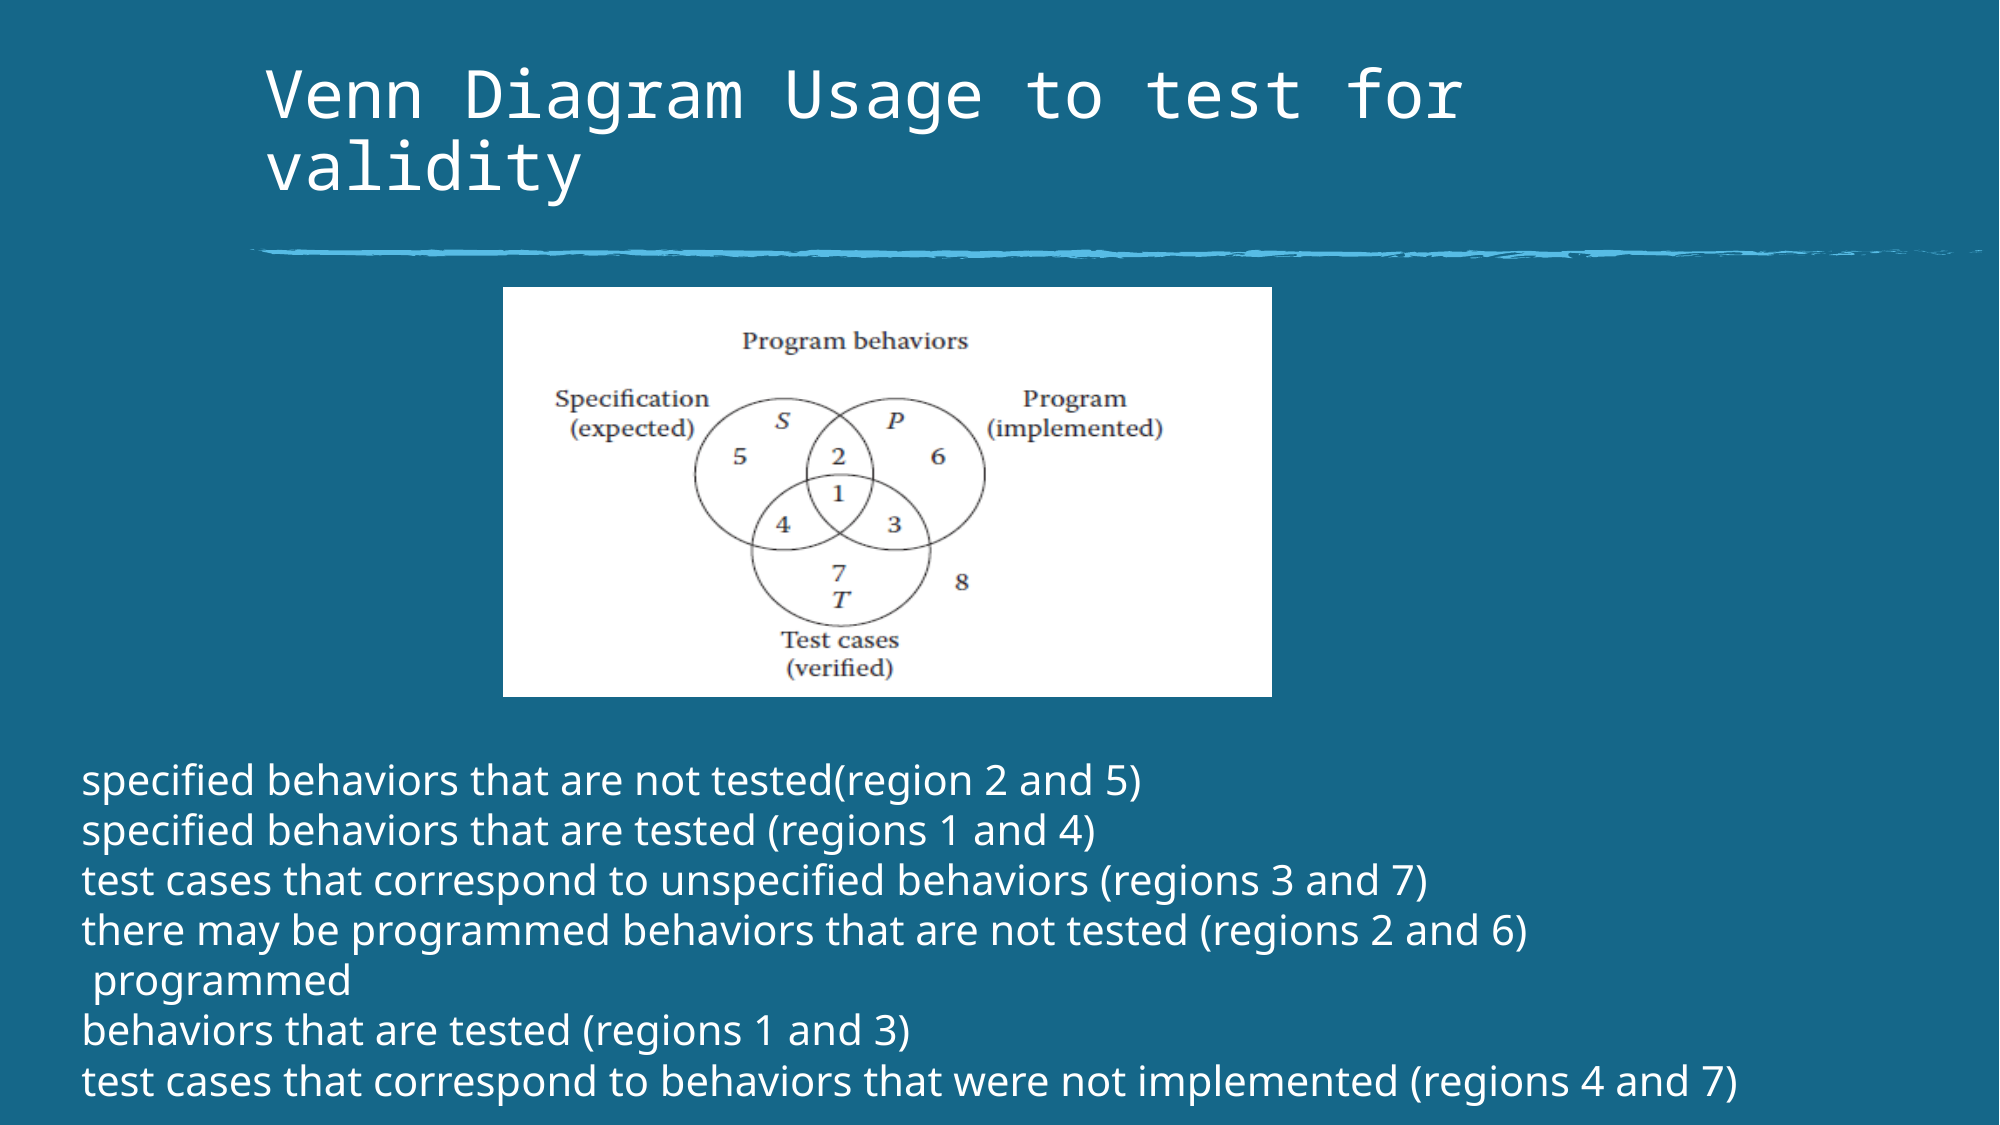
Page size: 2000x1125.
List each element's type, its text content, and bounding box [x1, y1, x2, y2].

picture [503, 287, 1272, 697]
text_box specified behaviors that are not tested(region 2 and 5) specified behaviors that are tested (regions 1 and 4) test cases that correspond to unspecified behaviors (regions 3 and 7) there may be programmed behaviors that are not tested (regions 2 and 6) programmed behaviors that are tested (regions 1 and 3) test cases that correspond to behaviors that were not implemented (regions 4 and 7) [66, 746, 1862, 1112]
title Venn Diagram Usage to test for validity [249, 45, 1750, 213]
